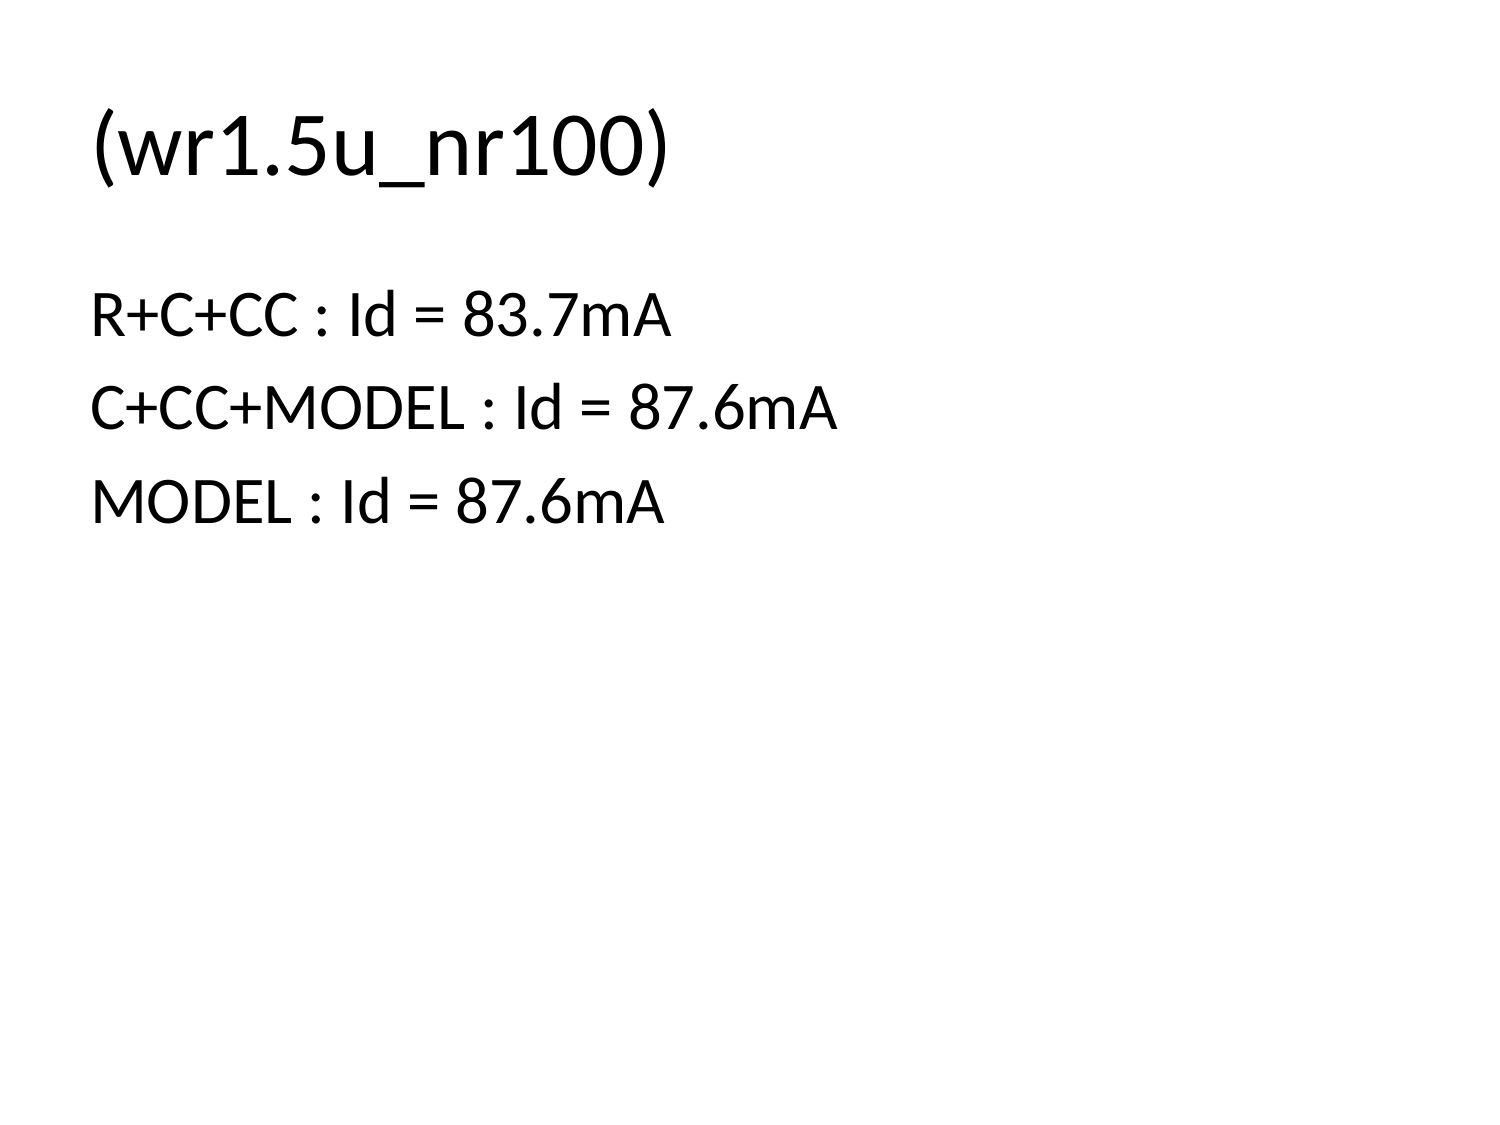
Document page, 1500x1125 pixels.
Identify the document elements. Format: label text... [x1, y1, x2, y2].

list R+C+CC : Id = 83.7mA C+CC+MODEL : Id = 87.6mA MODEL : Id = 87.6mA [75, 262, 1425, 1005]
title (wr1.5u_nr100) [75, 45, 1425, 233]
